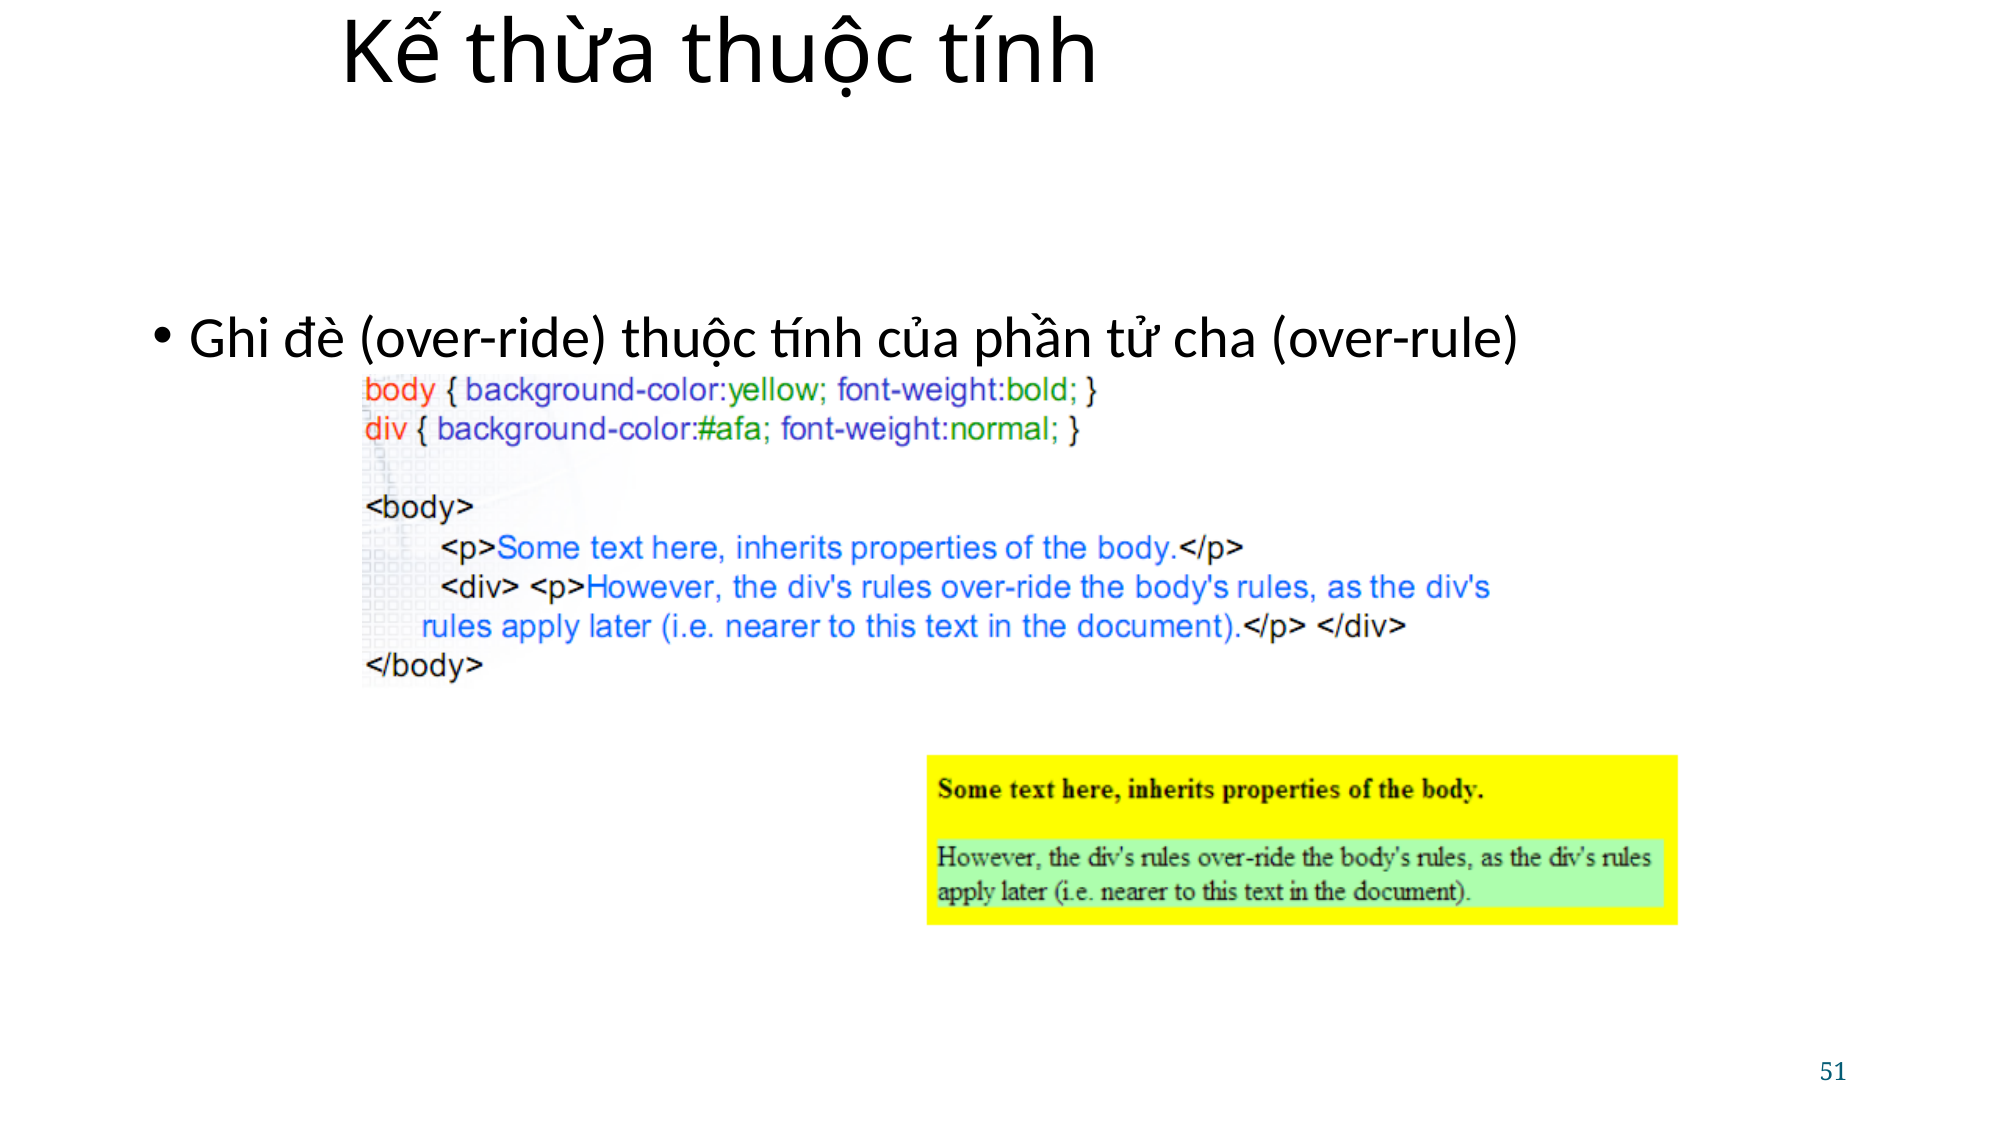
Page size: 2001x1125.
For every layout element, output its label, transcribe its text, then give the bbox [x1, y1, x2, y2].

picture [362, 374, 1493, 689]
title Kế thừa thuộc tính [324, 0, 1713, 110]
list Ghi đè (over-ride) thuộc tính của phần tử cha (over-rule) [137, 299, 1863, 1014]
slide_number 51 [1412, 1042, 1863, 1103]
picture [924, 749, 1686, 930]
